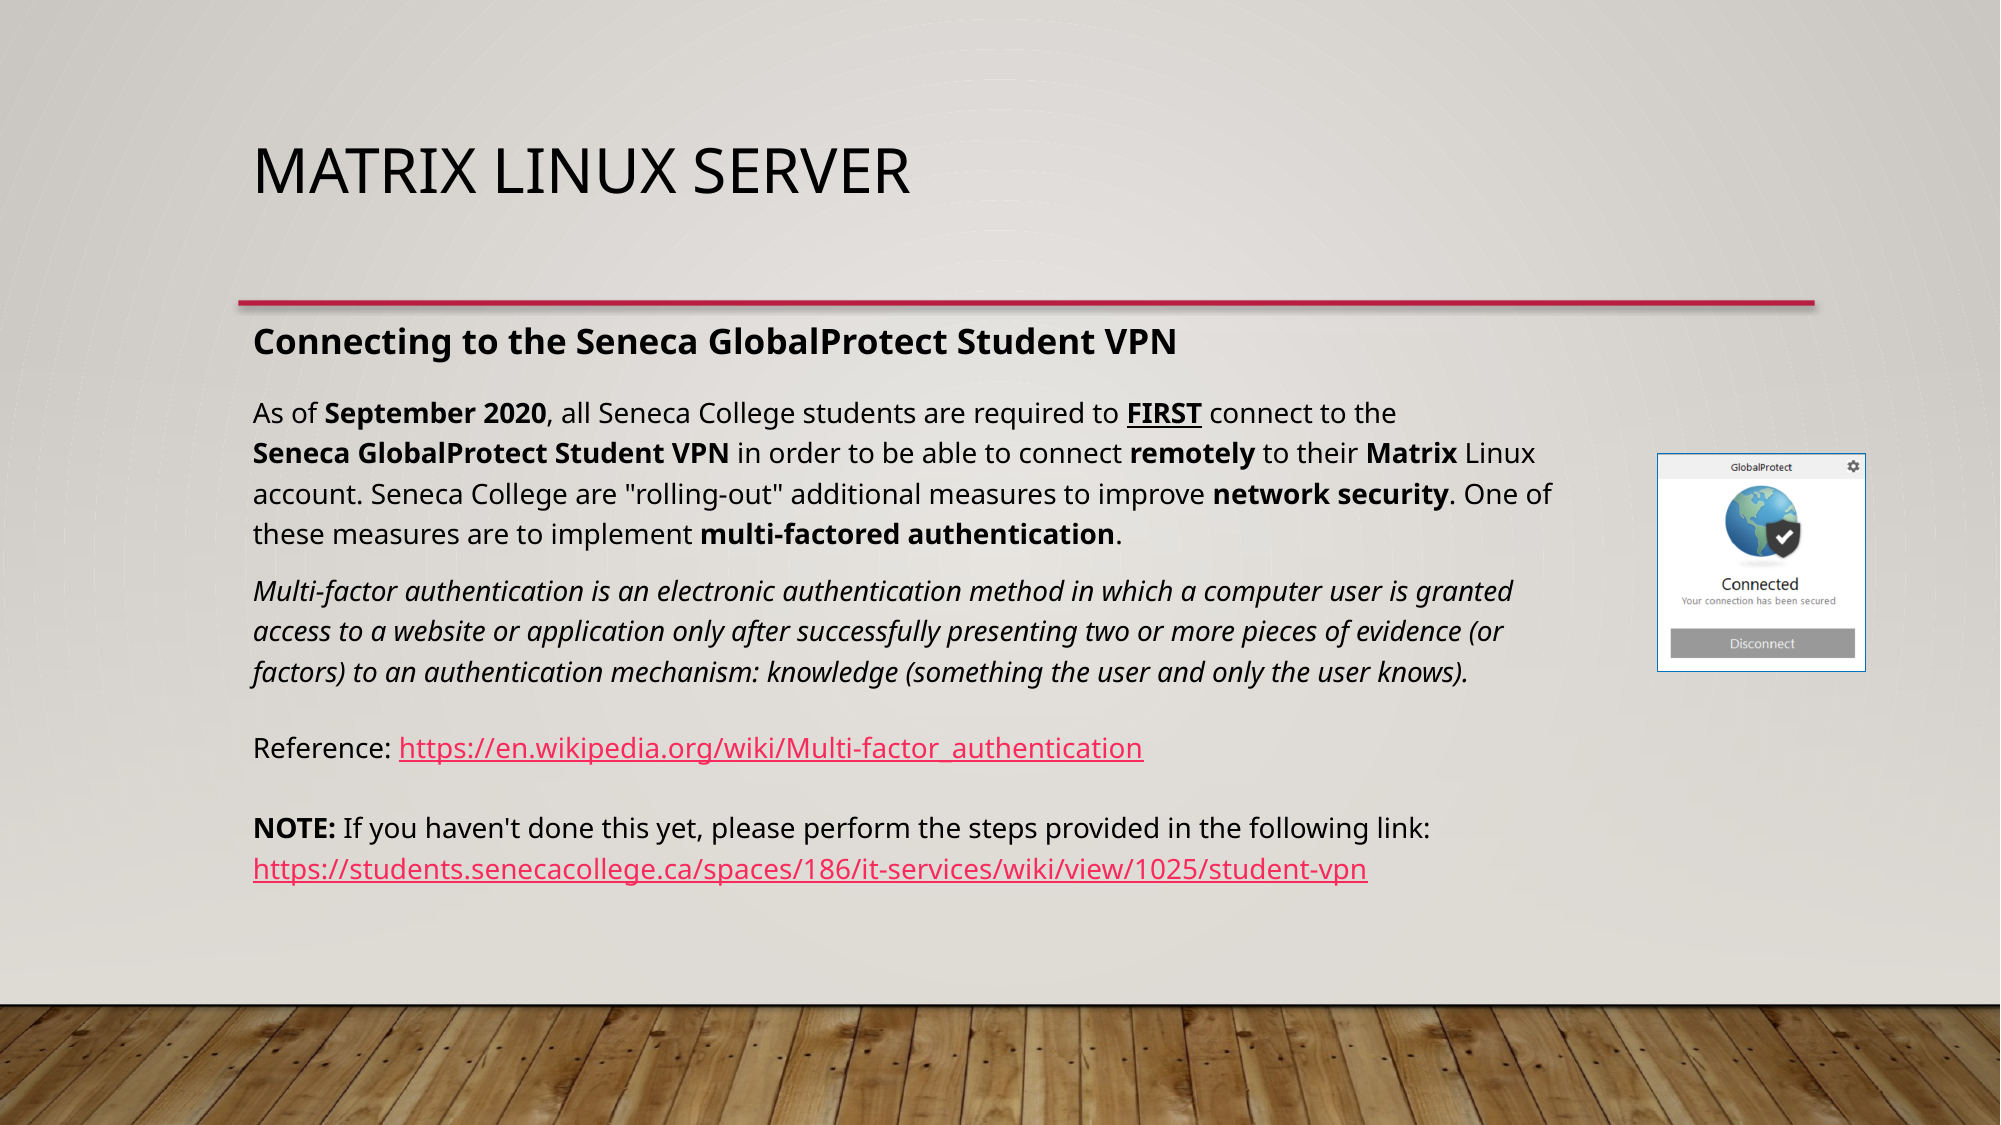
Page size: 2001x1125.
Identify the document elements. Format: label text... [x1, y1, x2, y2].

picture [0, 1007, 2000, 1125]
picture [1657, 452, 1867, 673]
text_box Connecting to the Seneca GlobalProtect Student VPN As of September 2020, all Seneca College students are required to FIRST connect to the Seneca GlobalProtect Student VPN in order to be able to connect remotely to their Matrix Linux account. Seneca College are "rolling-out" additional measures to improve network security. One of these measures are to implement multi-factored authentication. Multi-factor authentication is an electronic authentication method in which a computer user is granted access to a website or application only after successfully presenting two or more pieces of evidence (or factors) to an authentication mechanism: knowledge (something the user and only the user knows). Reference: https://en.wikipedia.org/wiki/Multi-factor_authentication NOTE: If you haven't done this yet, please perform the steps provided in the following link: https://students.senecacollege.ca/spaces/186/it-services/wiki/view/1025/student-vpn [238, 303, 1580, 948]
text_box Matrix Linux Server [238, 131, 1814, 304]
